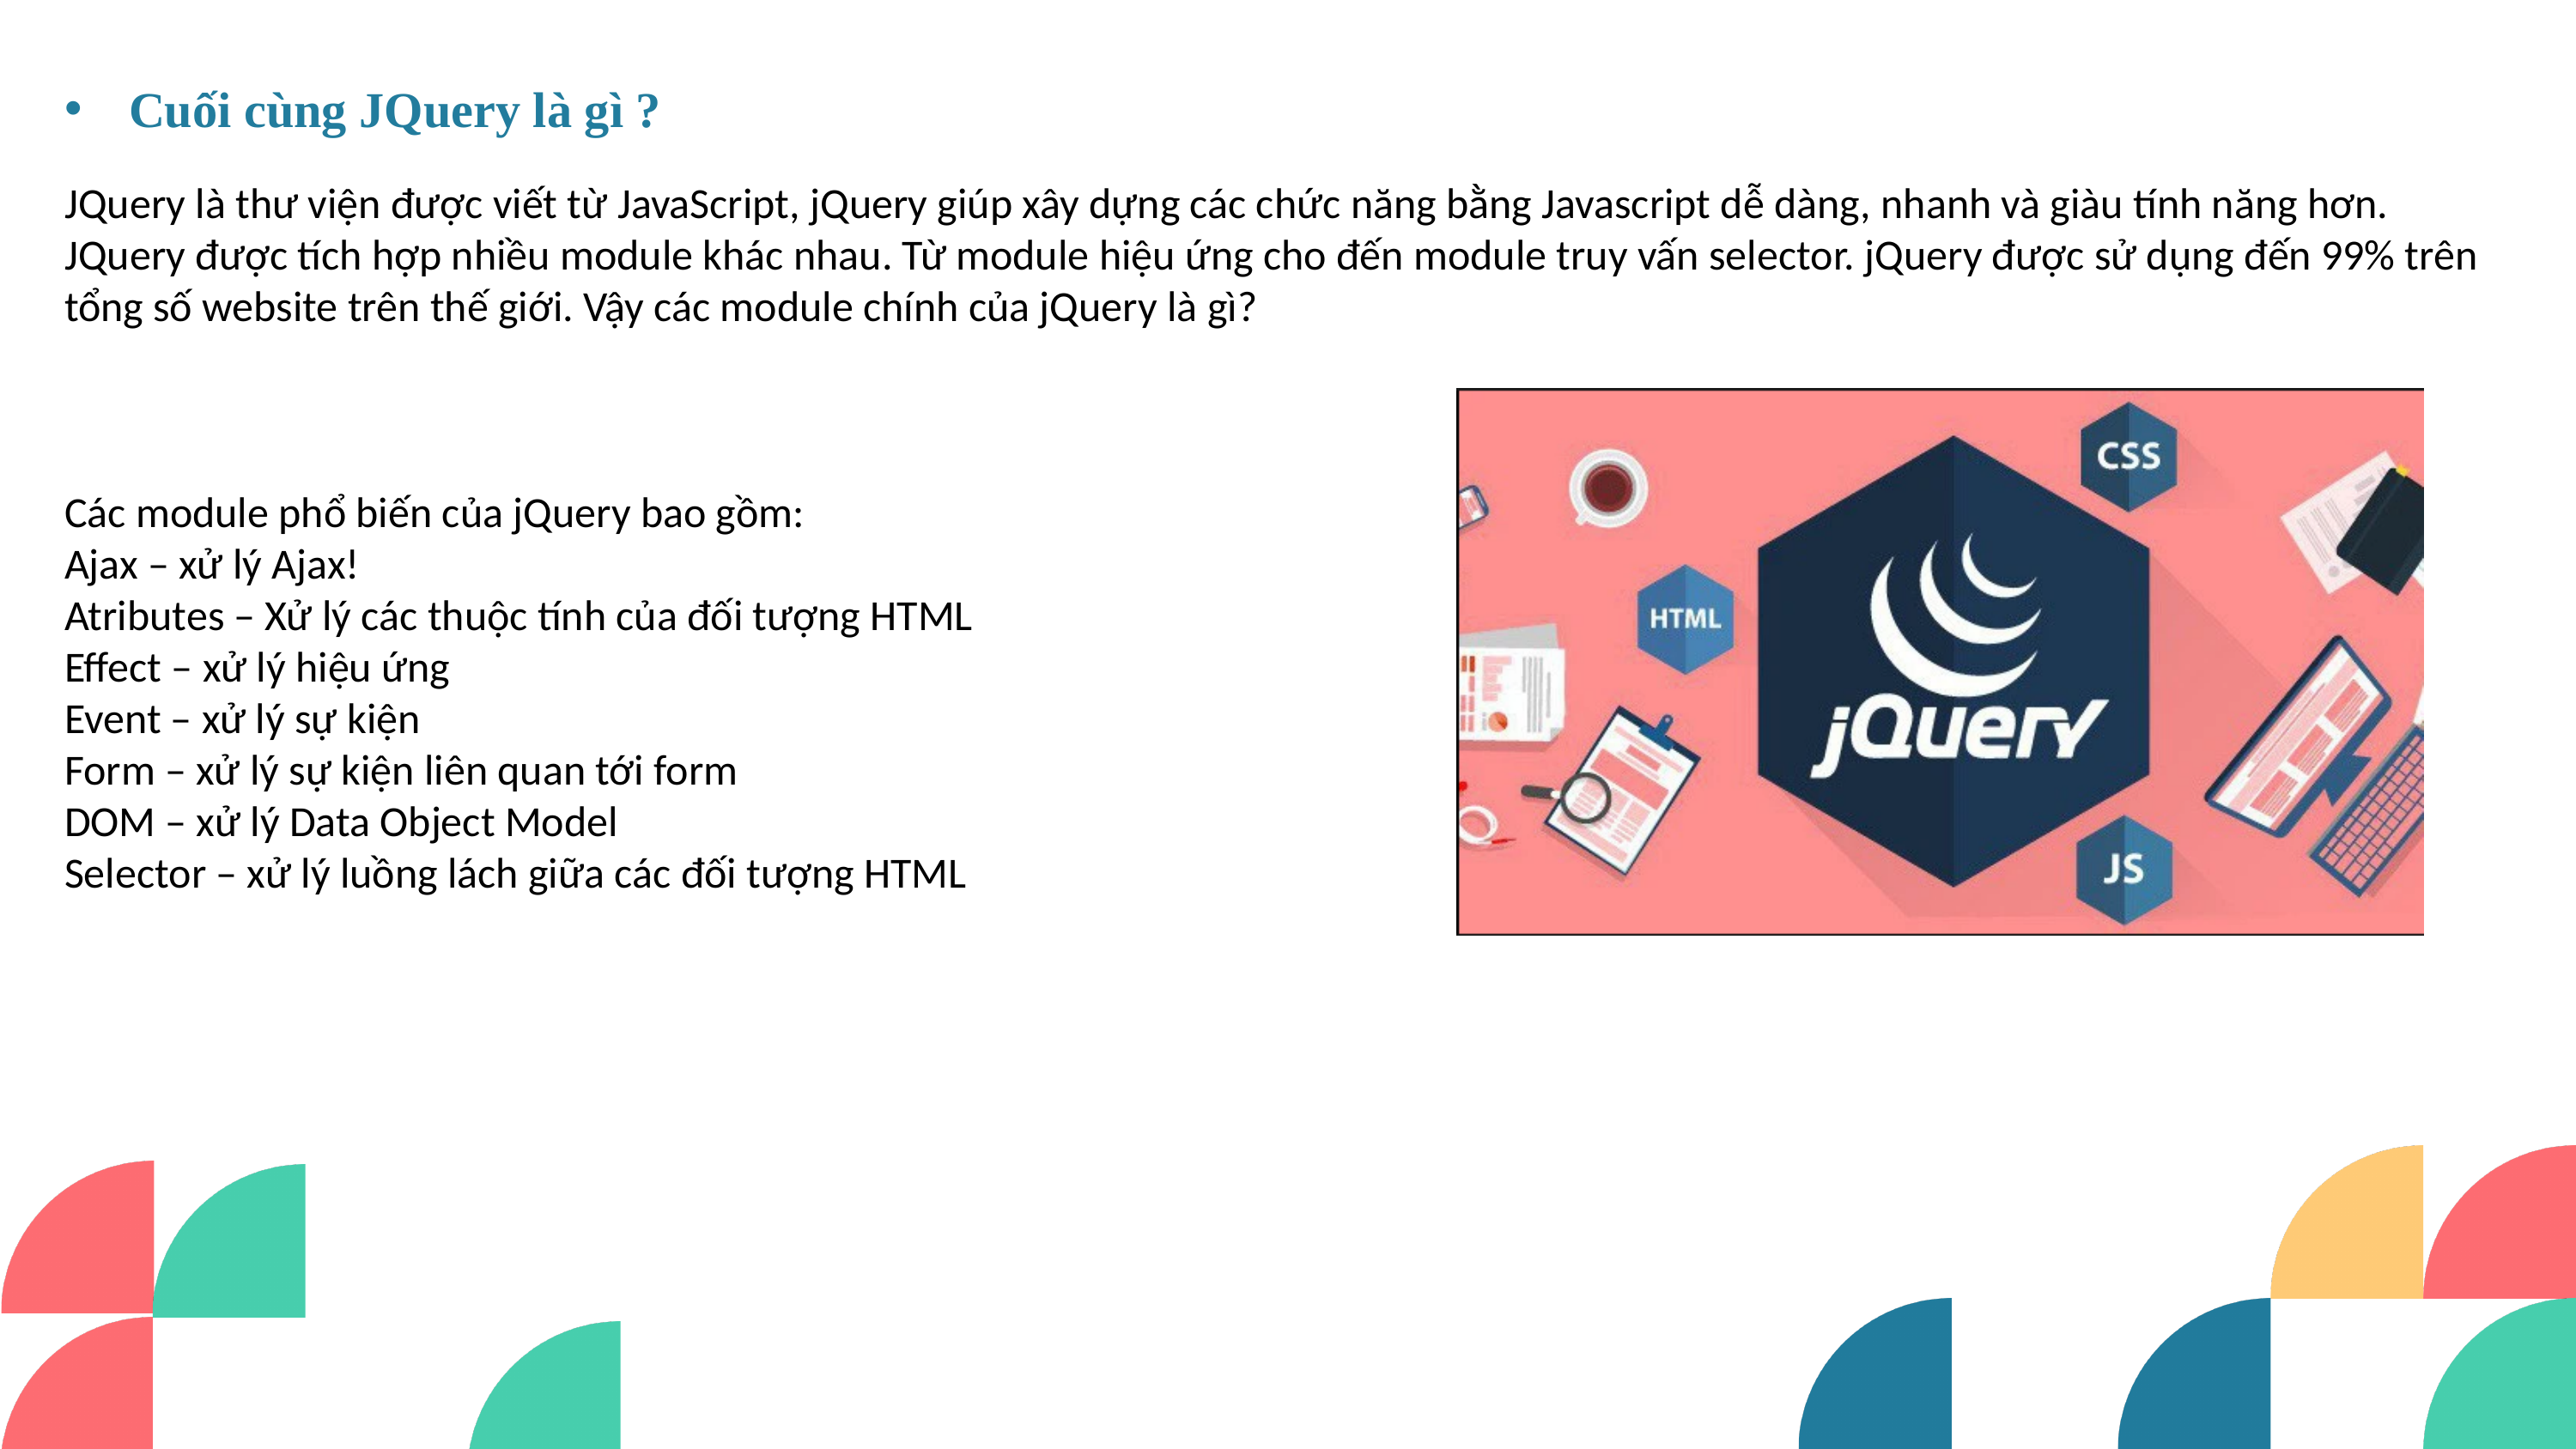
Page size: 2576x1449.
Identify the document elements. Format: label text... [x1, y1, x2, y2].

text_box JQuery là thư viện được viết từ JavaScript, jQuery giúp xây dựng các chức năng bằng Javascript dễ dàng, nhanh và giàu tính năng hơn. JQuery được tích hợp nhiều module khác nhau. Từ module hiệu ứng cho đến module truy vấn selector. jQuery được sử dụng đến 99% trên tổng số website trên thế giới. Vậy các module chính của jQuery là gì? Các module phổ biến của jQuery bao gồm: Ajax – xử lý Ajax! Atributes – Xử lý các thuộc tính của đối tượng HTML Effect – xử lý hiệu ứng Event – xử lý sự kiện Form – xử lý sự kiện liên quan tới form DOM – xử lý Data Object Model Selector – xử lý luồng lách giữa các đối tượng HTML [64, 175, 2490, 897]
text_box Cuối cùng JQuery là gì ? [64, 39, 2490, 138]
text_box [2424, 1145, 2576, 1298]
text_box [2423, 1298, 2576, 1449]
text_box [1, 1161, 155, 1314]
text_box [152, 1164, 306, 1318]
text_box [2117, 1298, 2271, 1449]
text_box [1798, 1298, 1952, 1449]
text_box [467, 1321, 621, 1449]
picture [1455, 388, 2424, 936]
text_box [0, 1317, 153, 1449]
text_box [2270, 1145, 2424, 1299]
